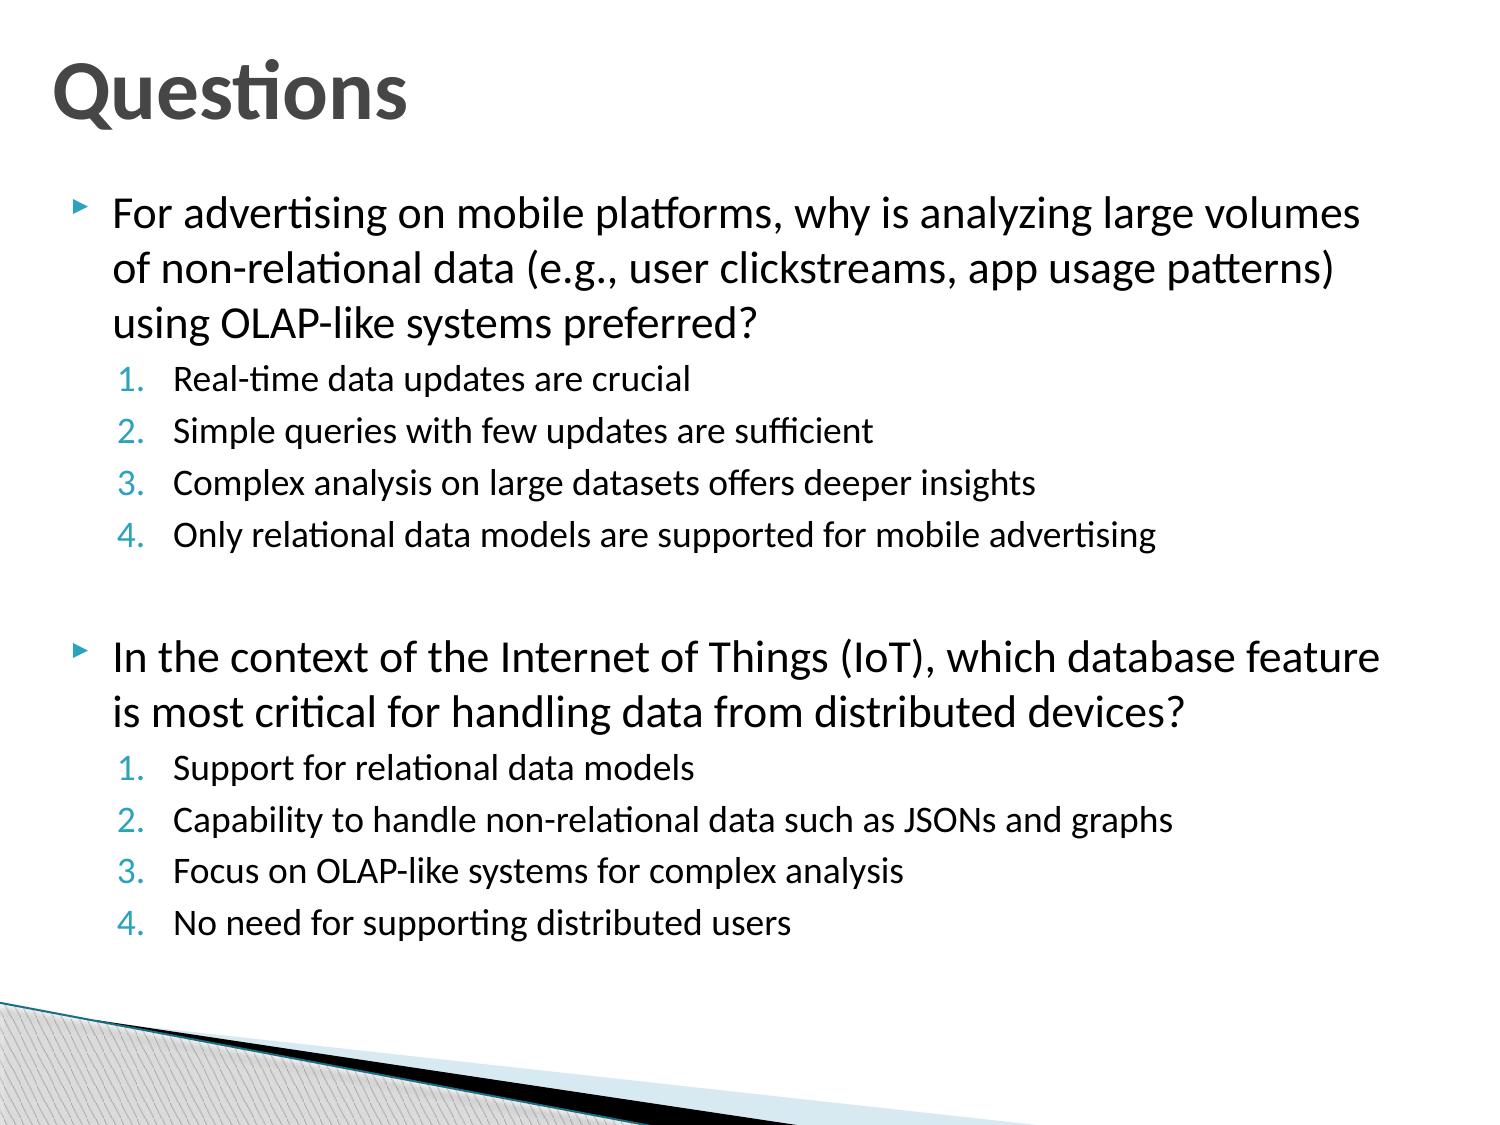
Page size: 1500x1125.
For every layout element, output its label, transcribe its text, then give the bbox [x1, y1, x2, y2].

text_box a b a c d b [0, 1006, 633, 1125]
title Questions [37, 24, 1425, 145]
list For advertising on mobile platforms, why is analyzing large volumes of non-relational data (e.g., user clickstreams, app usage patterns) using OLAP-like systems preferred? Real-time data updates are crucial Simple queries with few updates are sufficient Complex analysis on large datasets offers deeper insights Only relational data models are supported for mobile advertising In the context of the Internet of Things (IoT), which database feature is most critical for handling data from distributed devices? Support for relational data models Capability to handle non-relational data such as JSONs and graphs Focus on OLAP-like systems for complex analysis No need for supporting distributed users [37, 174, 1426, 1013]
